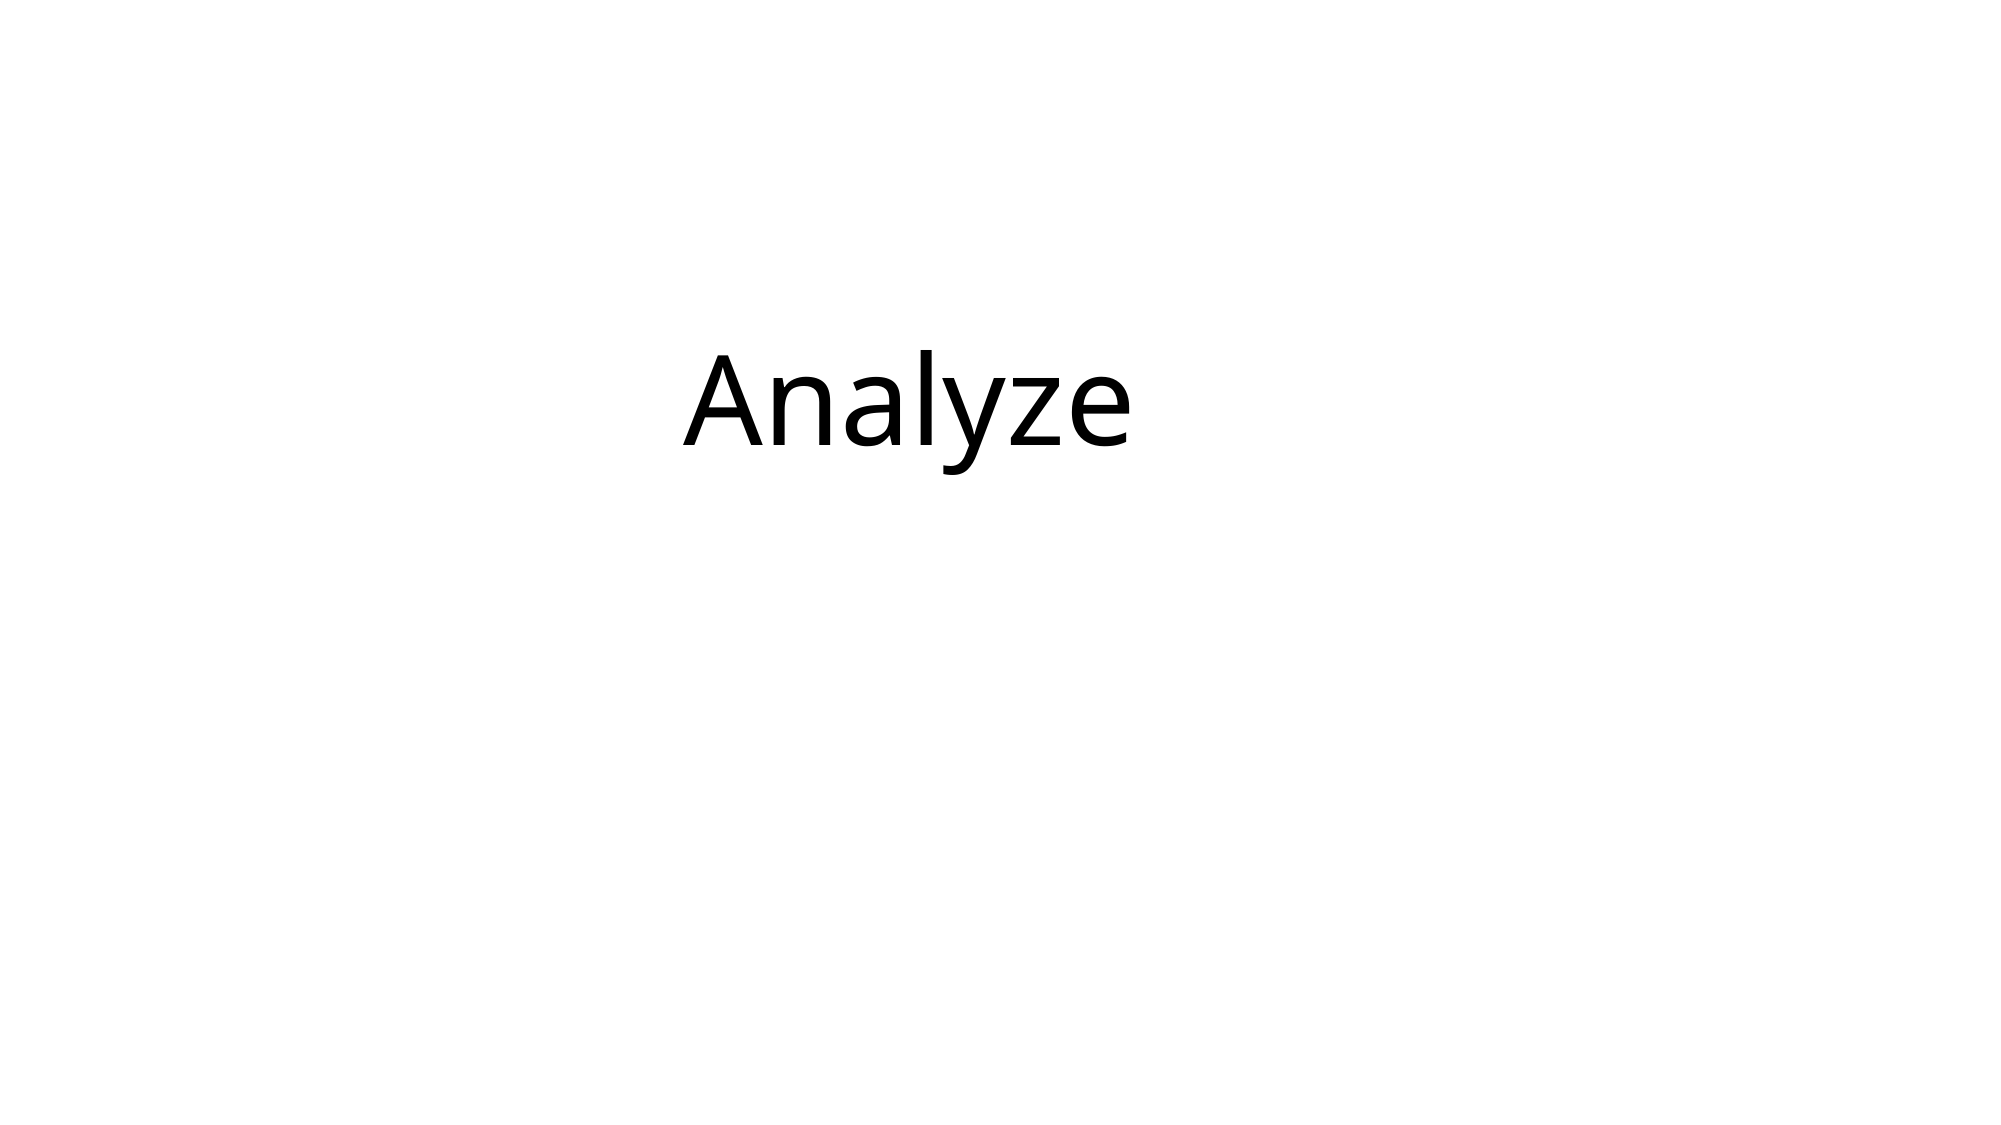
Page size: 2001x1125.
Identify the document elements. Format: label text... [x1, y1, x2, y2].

title Analyze [159, 88, 1660, 480]
